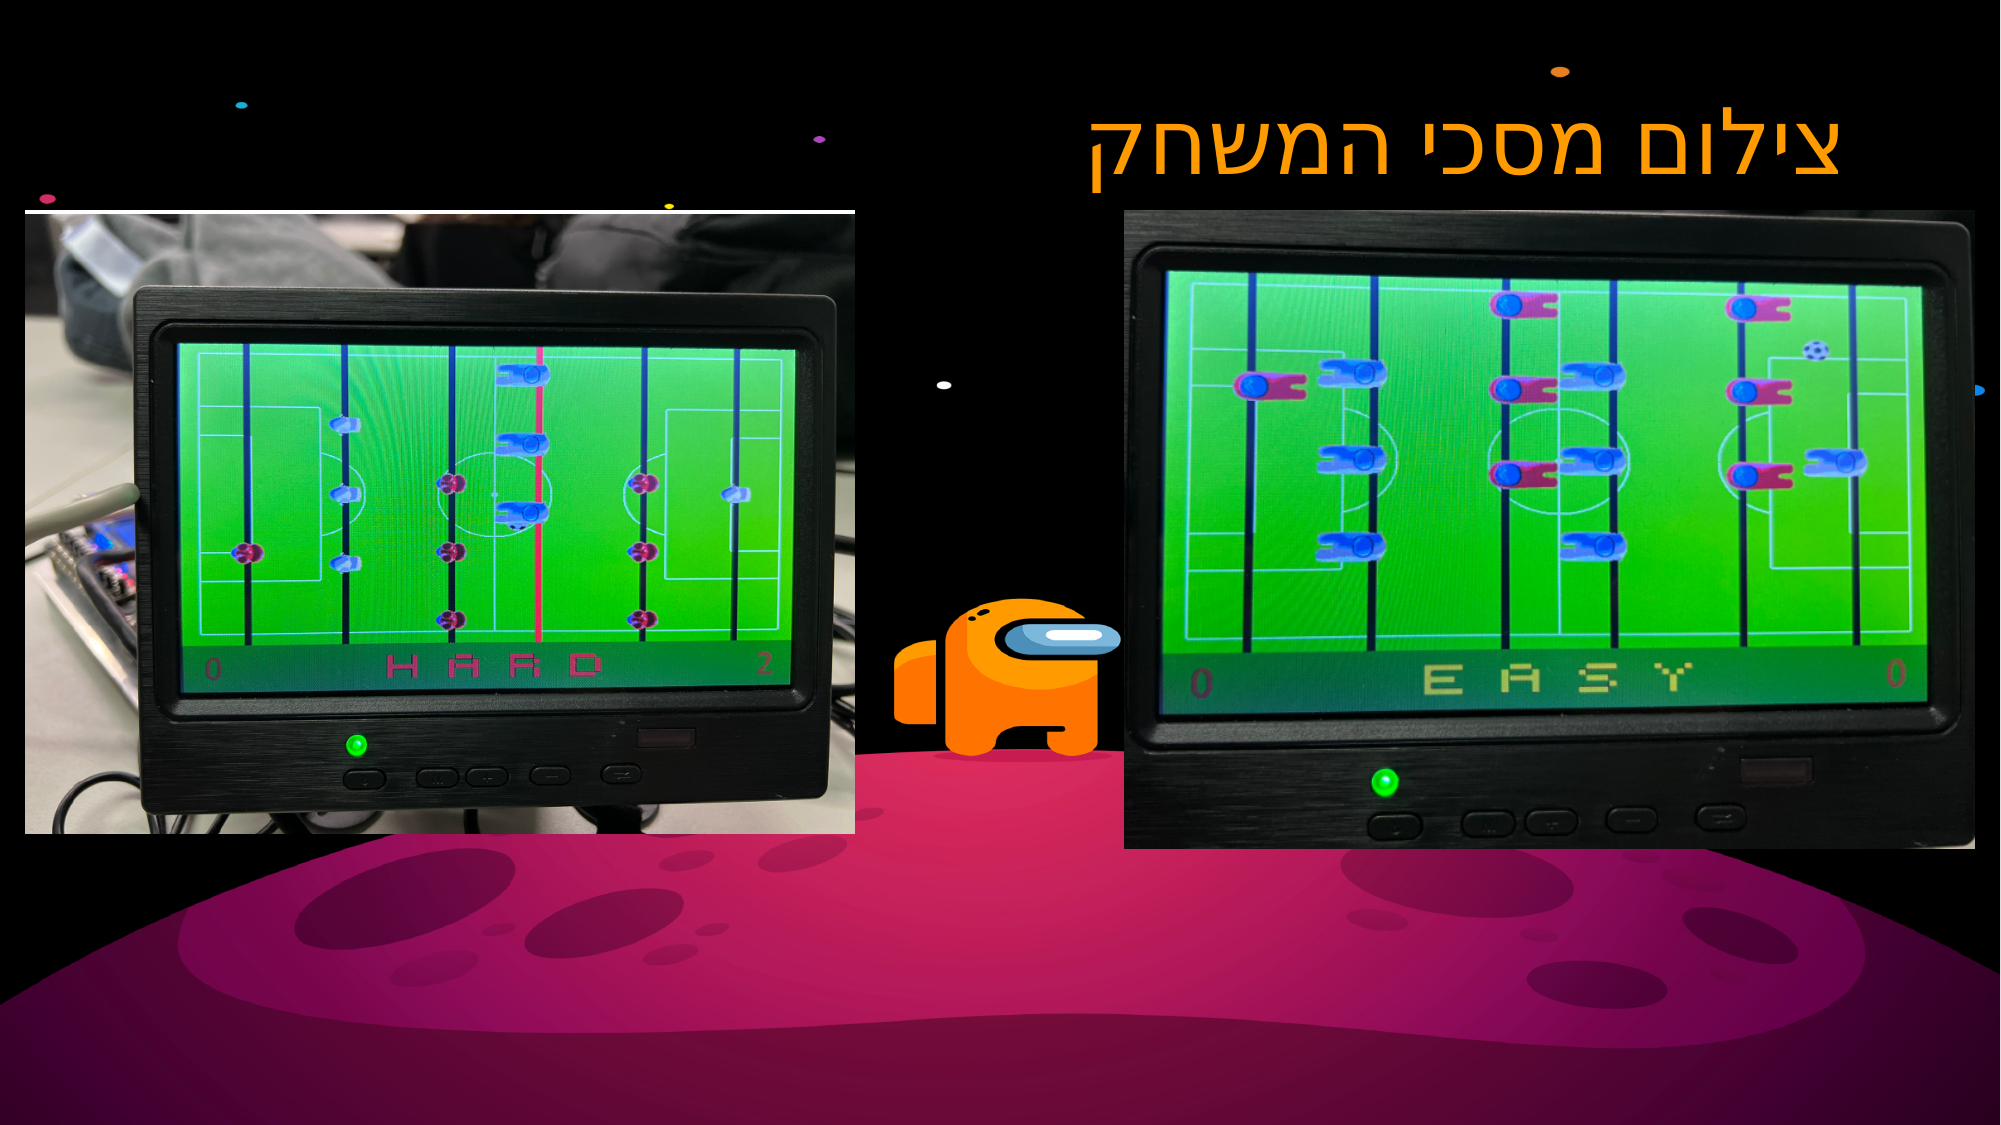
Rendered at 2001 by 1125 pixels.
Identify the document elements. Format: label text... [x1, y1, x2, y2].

picture [0, 0, 2001, 1125]
title צילום מסכי המשחק [137, 36, 1863, 255]
